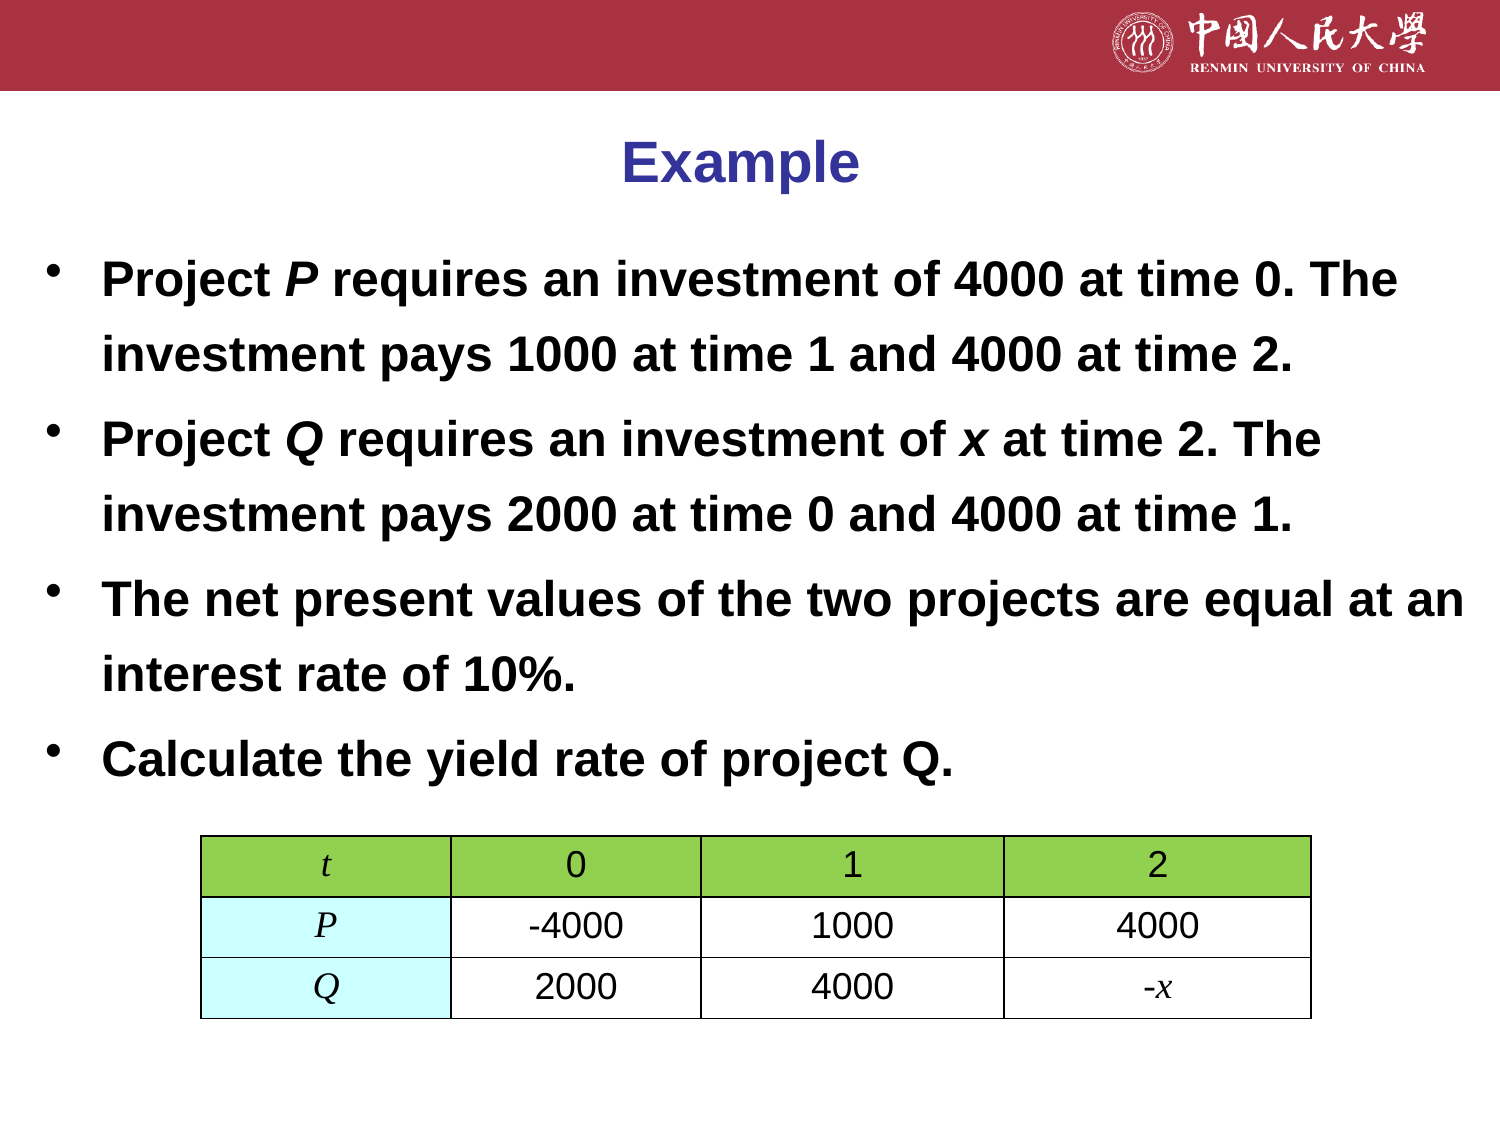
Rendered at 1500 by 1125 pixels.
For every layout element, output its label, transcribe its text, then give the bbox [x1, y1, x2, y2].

table_cell -4000 [452, 898, 700, 957]
table_cell P [202, 898, 450, 957]
list Project P requires an investment of 4000 at time 0. The investment pays 1000 at time 1 and 4000 at time 2. Project Q requires an investment of x at time 2. The investment pays 2000 at time 0 and 4000 at time 1. The net present values of the two projects are equal at an interest rate of 10%. Calculate the yield rate of project Q. [30, 223, 1483, 791]
table_cell 2000 [452, 958, 700, 1018]
table_header 1 [702, 837, 1003, 896]
table_cell 1000 [702, 898, 1003, 957]
table_cell 4000 [1005, 898, 1310, 957]
table_cell -x [1005, 958, 1310, 1018]
table_cell 4000 [702, 958, 1003, 1018]
table_header 0 [452, 837, 700, 896]
title Example [75, 116, 1425, 247]
table_header 2 [1005, 837, 1310, 896]
picture [0, 0, 1500, 91]
table_header t [202, 837, 450, 896]
table_cell Q [202, 958, 450, 1018]
